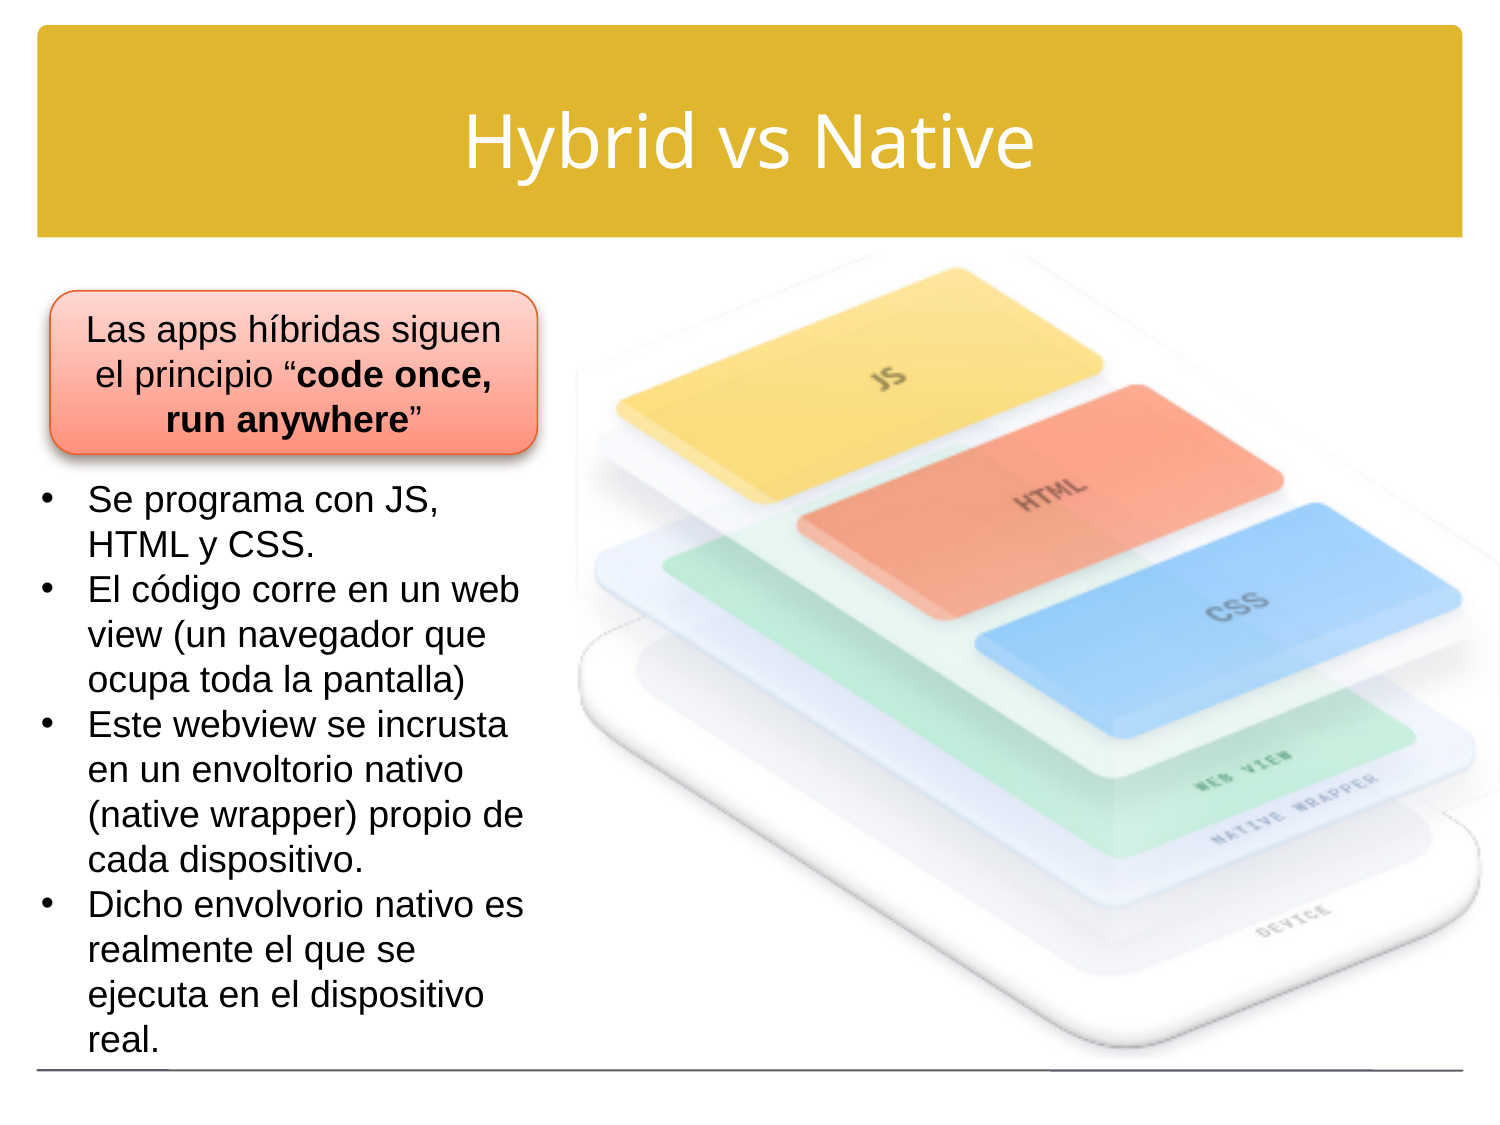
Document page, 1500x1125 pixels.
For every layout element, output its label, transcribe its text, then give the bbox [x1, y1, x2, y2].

title Hybrid vs Native [50, 45, 1450, 233]
text_box Las apps híbridas siguen el principio “code once, run anywhere” [49, 289, 537, 456]
text_box Se programa con JS, HTML y CSS. El código corre en un web view (un navegador que ocupa toda la pantalla) Este webview se incrusta en un envoltorio nativo (native wrapper) propio de cada dispositivo. Dicho envolvorio nativo es realmente el que se ejecuta en el dispositivo real. [26, 467, 539, 1068]
picture [547, 254, 1500, 1059]
